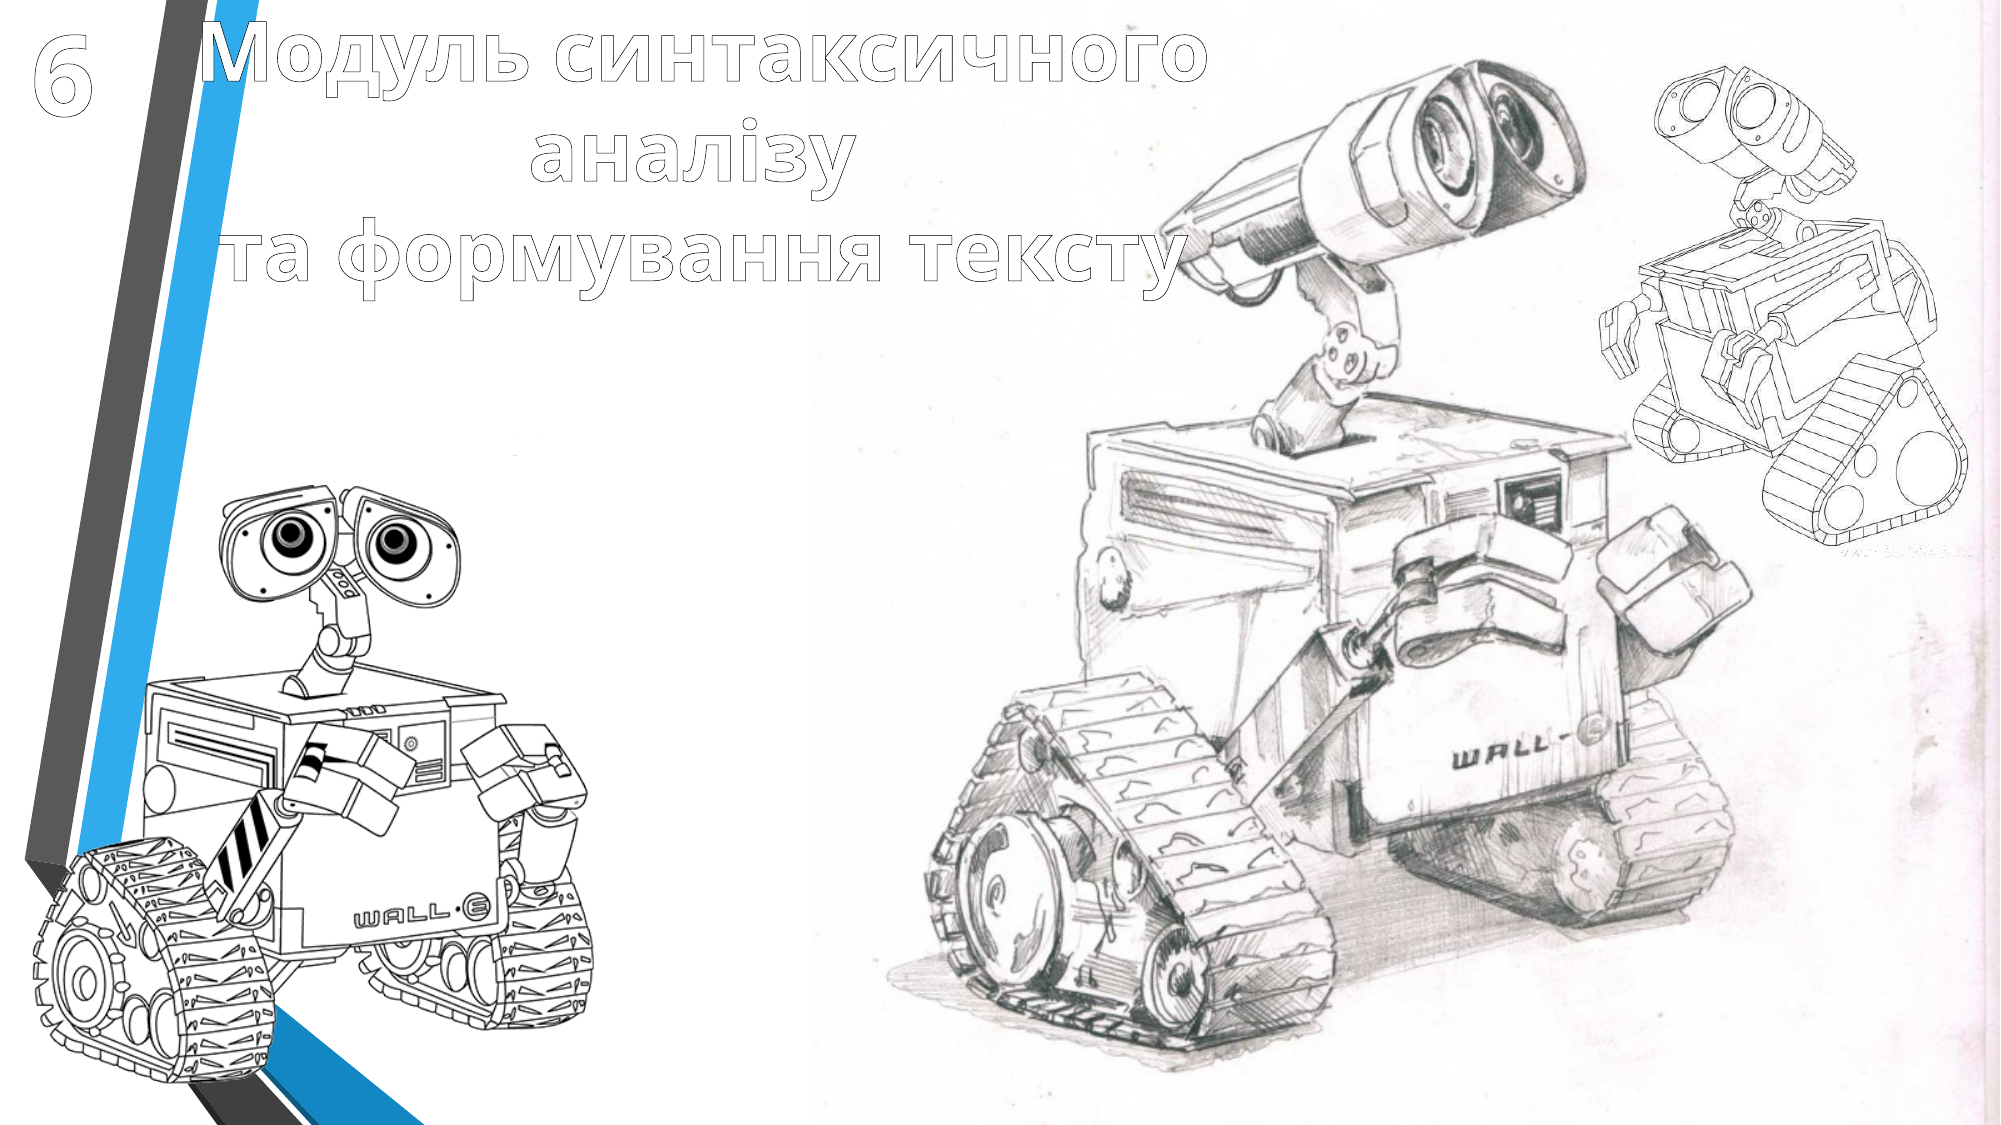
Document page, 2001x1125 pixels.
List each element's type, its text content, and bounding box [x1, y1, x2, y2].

text_box 6 [15, 0, 111, 147]
picture [0, 0, 2000, 1125]
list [1581, 49, 1987, 563]
title Модуль синтаксичного аналізу та формування тексту [63, 3, 813, 292]
